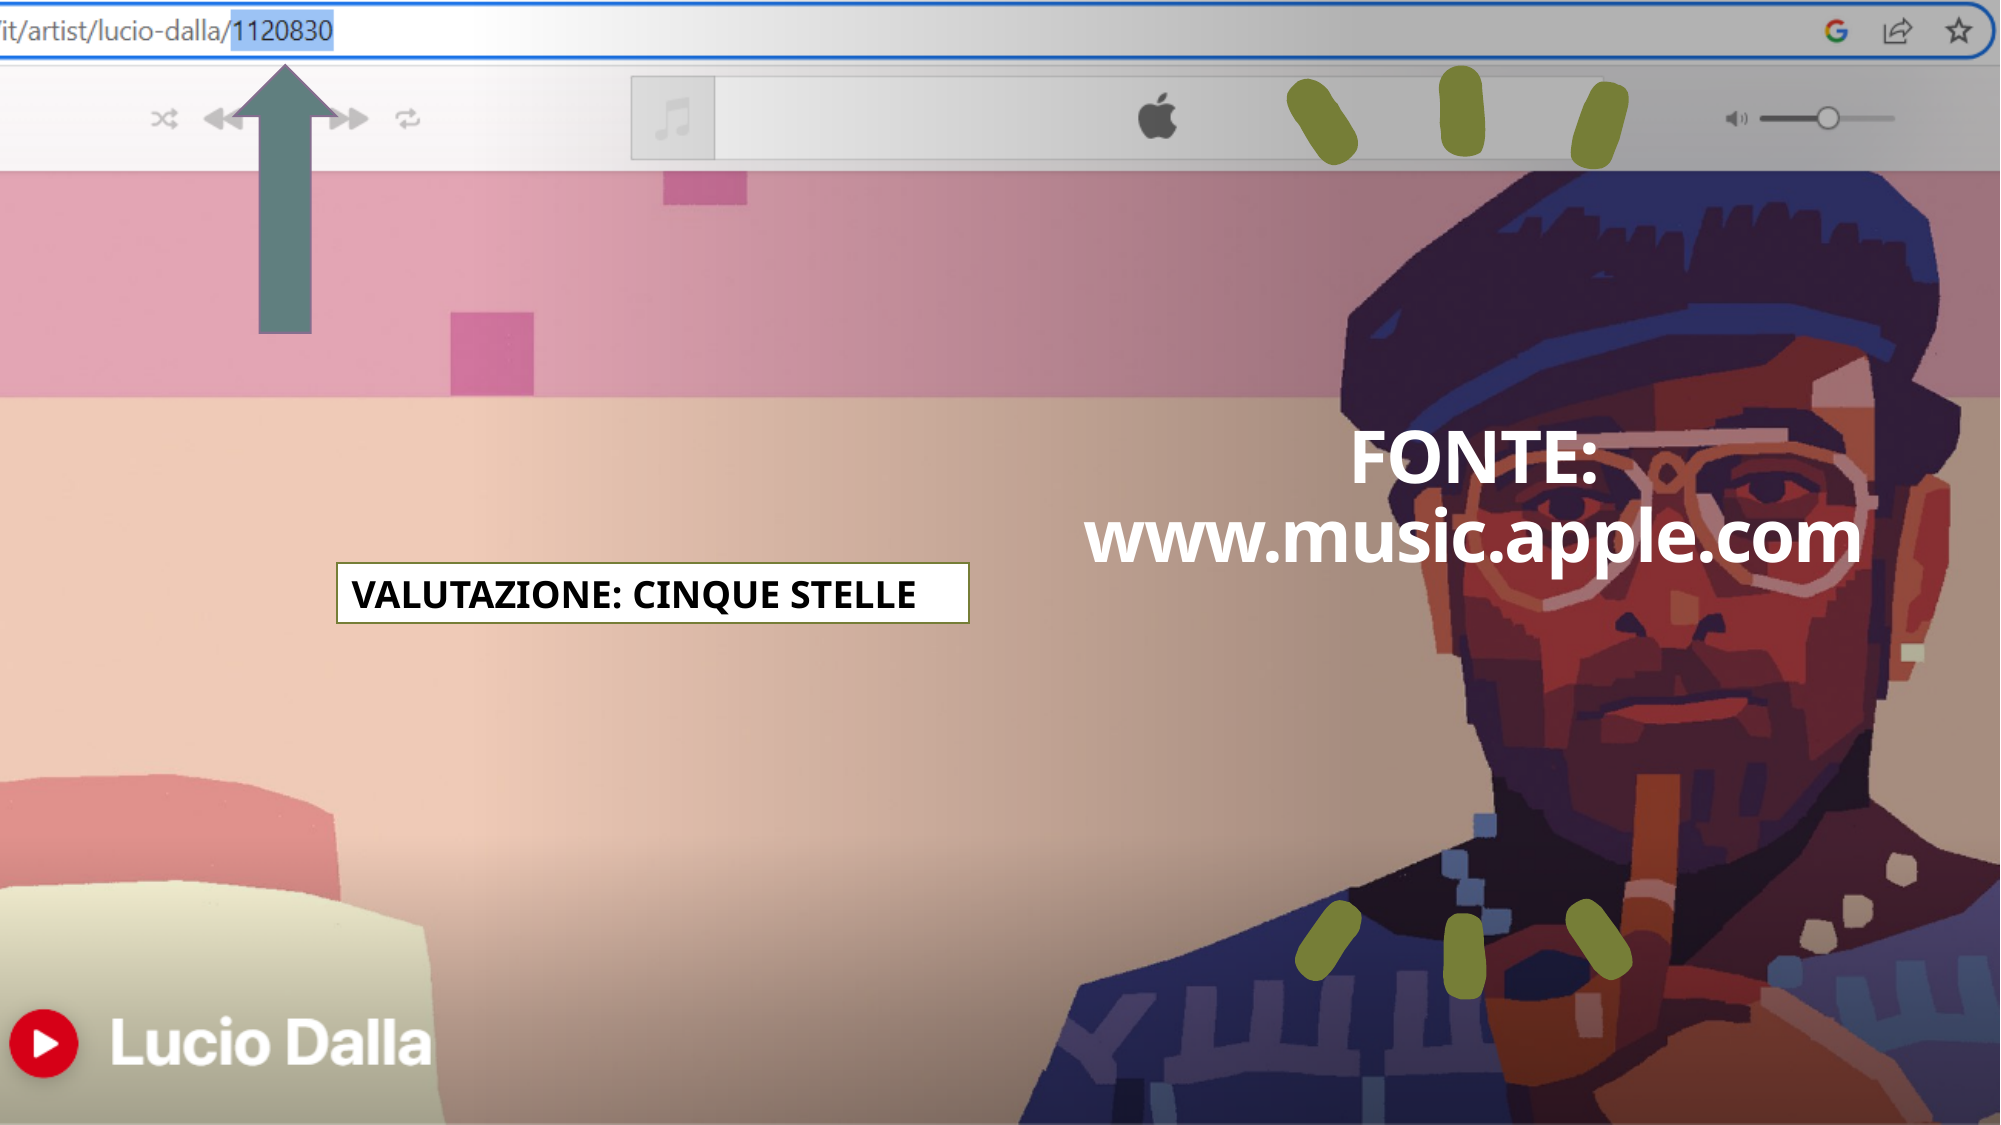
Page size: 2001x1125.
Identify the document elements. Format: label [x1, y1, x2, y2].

text_box [1281, 51, 1625, 170]
text_box [1290, 902, 1638, 1000]
list [0, 0, 2000, 1125]
